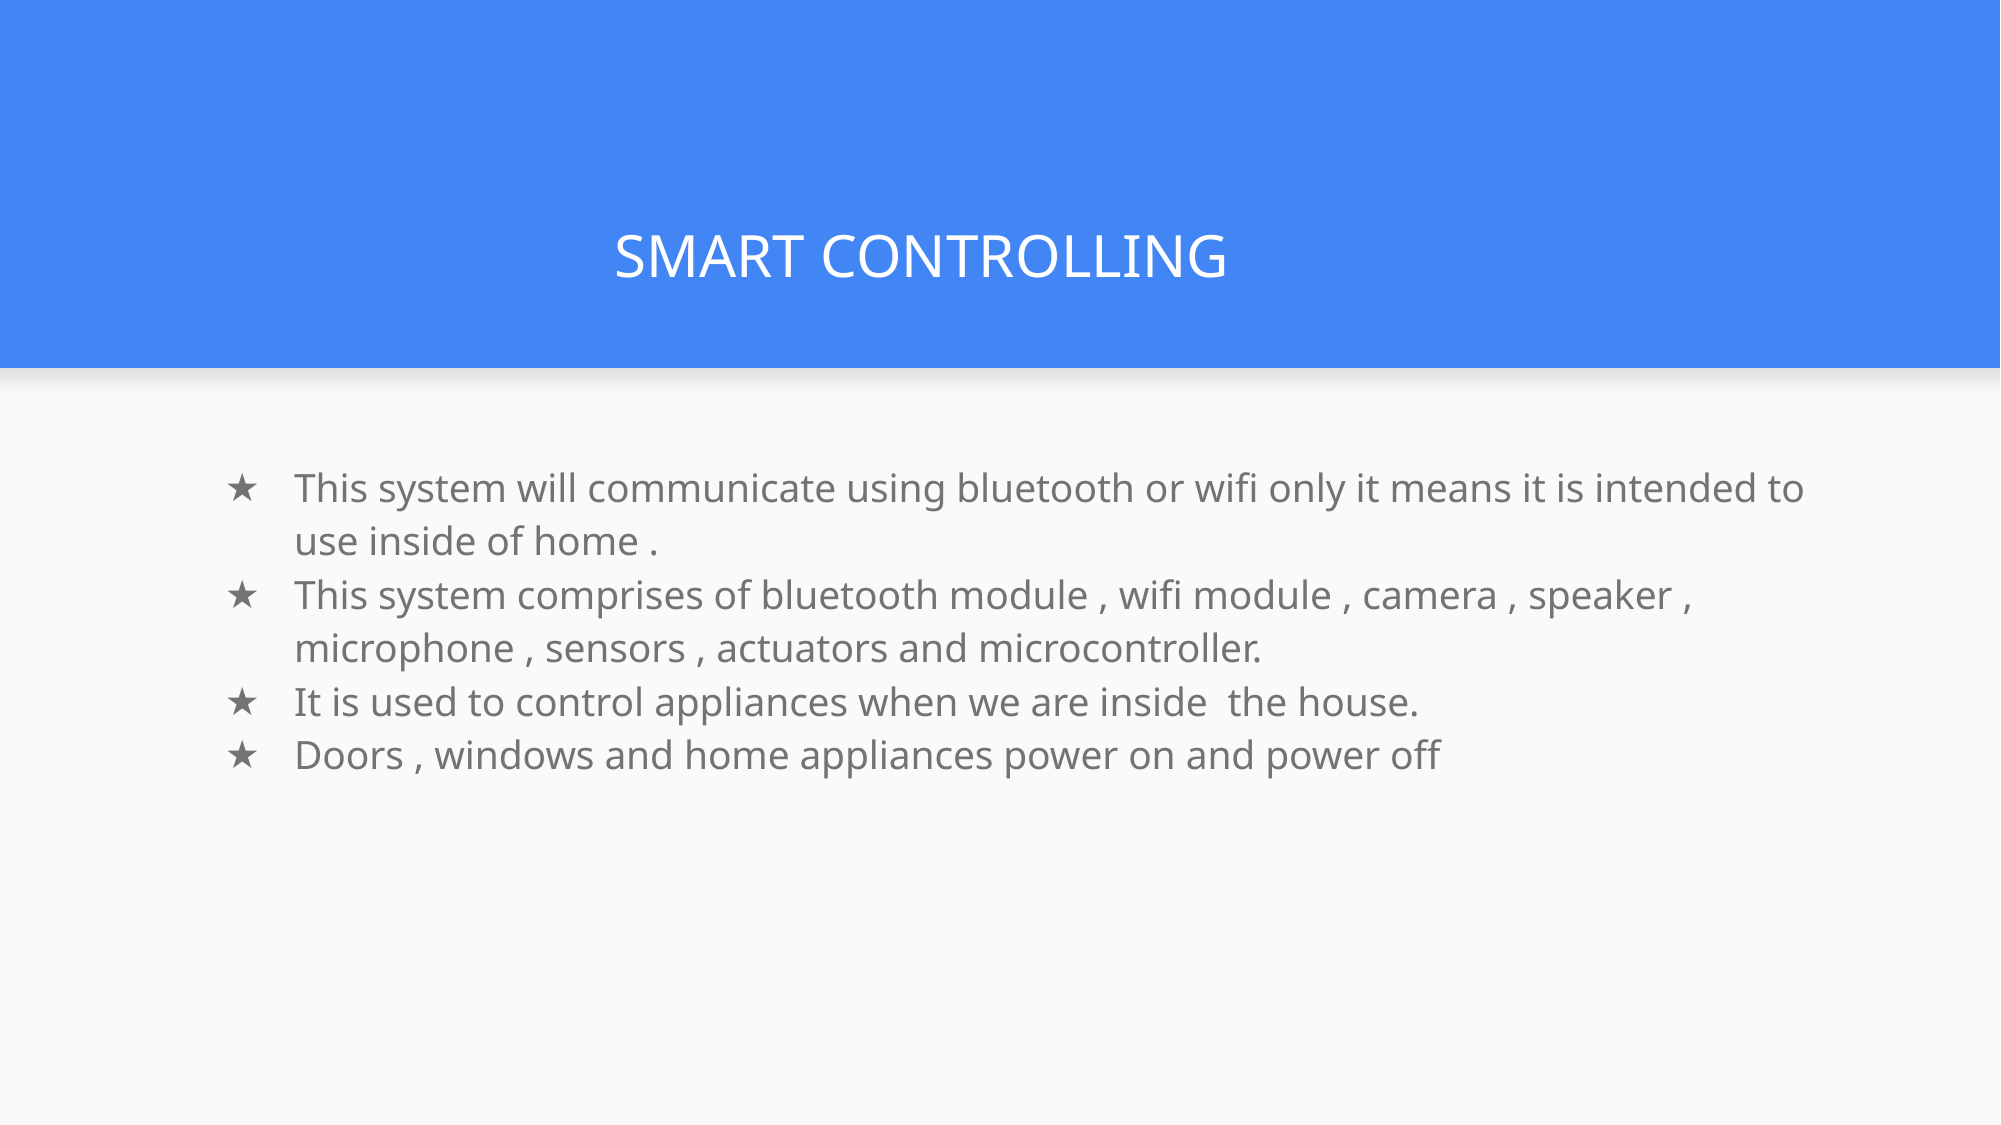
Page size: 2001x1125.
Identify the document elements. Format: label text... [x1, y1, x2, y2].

list This system will communicate using bluetooth or wifi only it means it is intended to use inside of home . This system comprises of bluetooth module , wifi module , camera , speaker , microphone , sensors , actuators and microcontroller. It is used to control appliances when we are inside the house. Doors , windows and home appliances power on and power off [179, 441, 1821, 866]
title SMART CONTROLLING [179, 184, 1821, 308]
